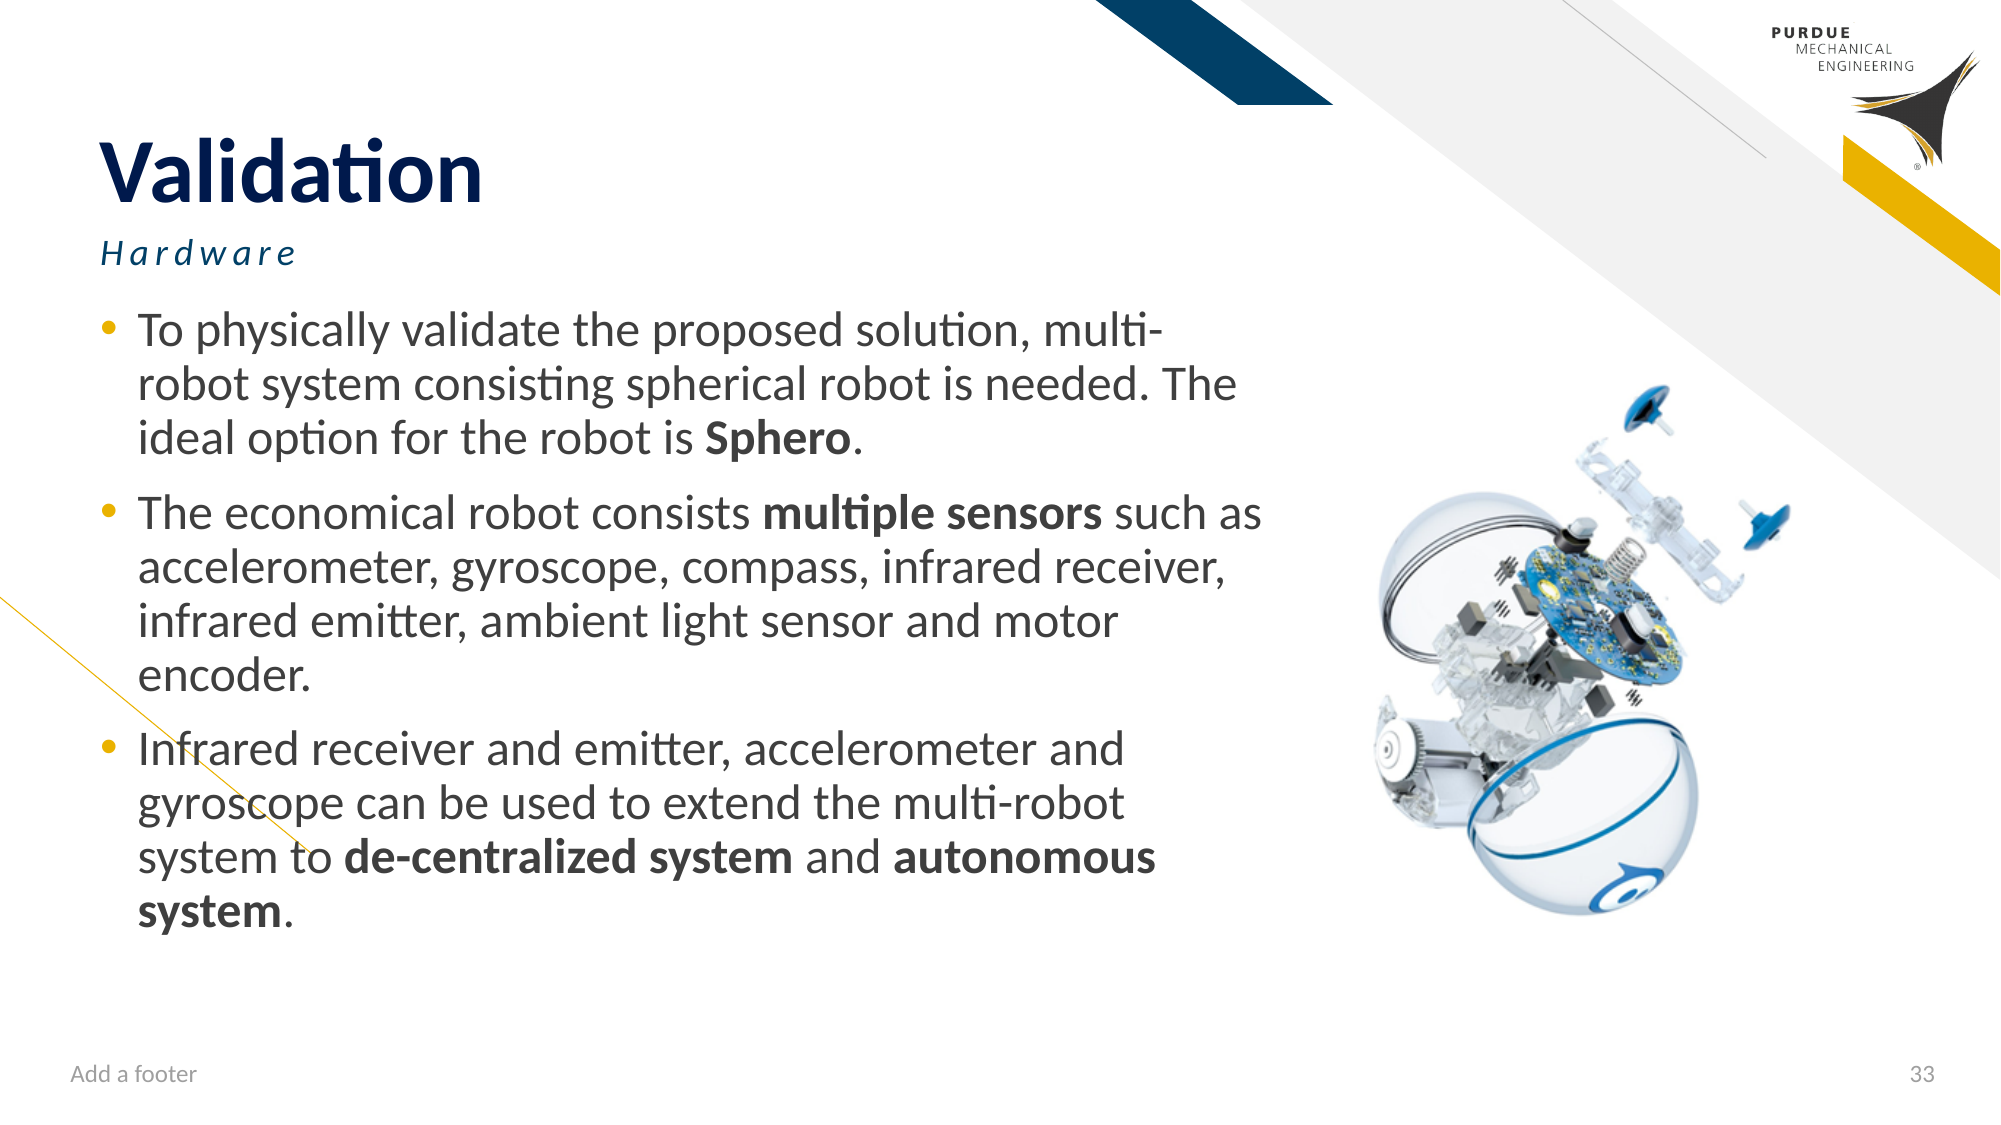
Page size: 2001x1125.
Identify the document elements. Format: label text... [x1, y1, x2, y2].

footer Add a footer [55, 1042, 731, 1103]
list To physically validate the proposed solution, multi-robot system consisting spherical robot is needed. The ideal option for the robot is Sphero. The economical robot consists multiple sensors such as accelerometer, gyroscope, compass, infrared receiver, infrared emitter, ambient light sensor and motor encoder. Infrared receiver and emitter, accelerometer and gyroscope can be used to extend the multi-robot system to de-centralized system and autonomous system. [85, 295, 1282, 1004]
slide_number 33 [1828, 1042, 1950, 1103]
title Validation [85, 34, 1453, 223]
picture [1362, 376, 1800, 924]
list Hardware [85, 225, 1521, 326]
picture [1765, 22, 1988, 186]
